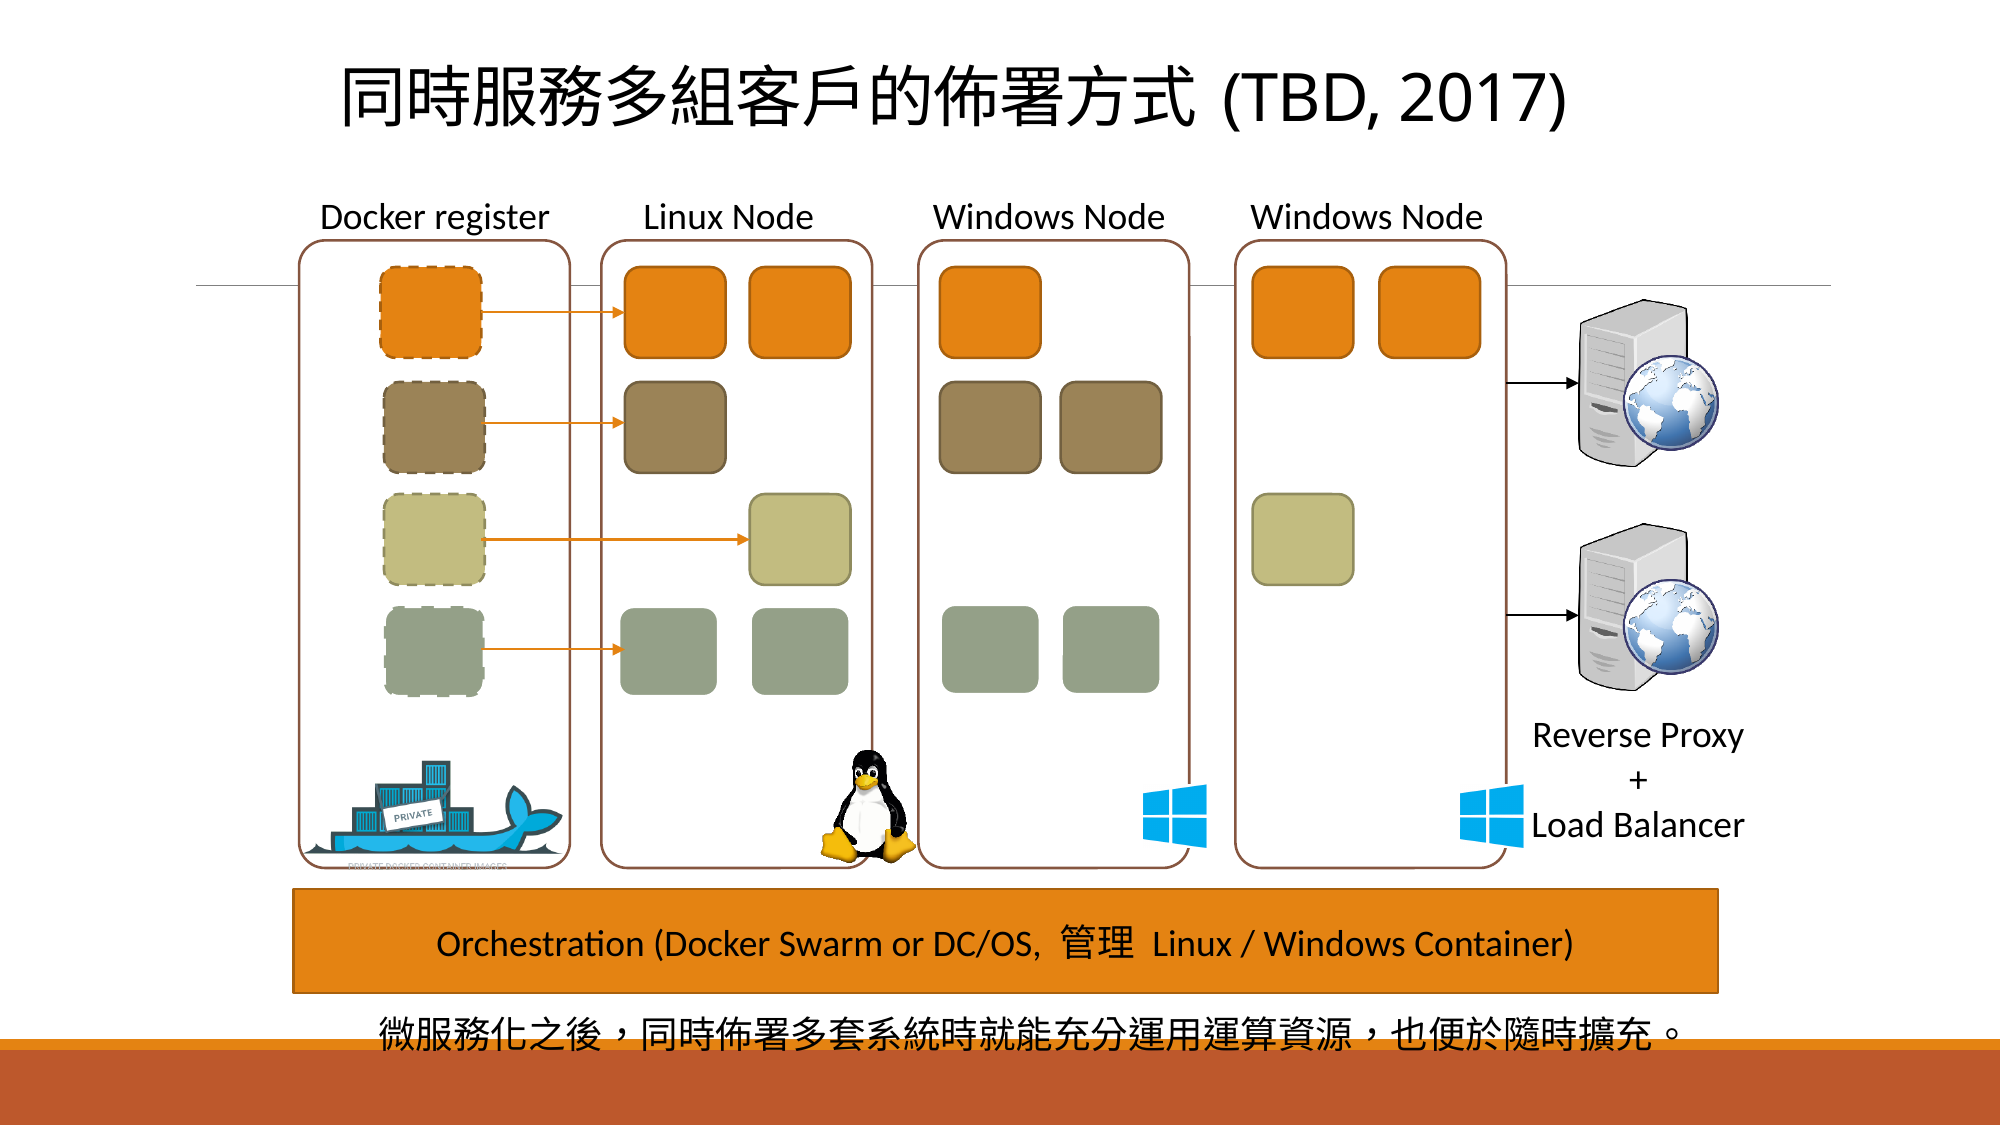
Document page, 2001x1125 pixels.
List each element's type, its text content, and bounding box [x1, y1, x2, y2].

text_box [1251, 492, 1355, 587]
title 同時服務多組客戶的佈署方式 (TBD, 2017) [324, 51, 1600, 291]
picture [1578, 523, 1719, 692]
text_box [382, 380, 487, 475]
text_box [484, 314, 572, 319]
text_box [381, 603, 487, 700]
text_box Orchestration (Docker Swarm or DC/OS, 管理 Linux / Windows Container) [292, 888, 1719, 994]
text_box [938, 291, 1042, 360]
text_box [616, 650, 628, 657]
text_box [1058, 601, 1164, 697]
text_box [616, 603, 722, 700]
text_box [623, 380, 727, 475]
picture [299, 759, 563, 871]
text_box [748, 291, 852, 360]
picture [1460, 783, 1525, 848]
text_box [1251, 291, 1355, 360]
picture [813, 741, 921, 869]
text_box [748, 539, 754, 546]
text_box [917, 291, 1191, 870]
text_box [297, 245, 572, 768]
text_box [938, 380, 1042, 475]
text_box Docker register Linux Node Windows Node Windows Node [305, 184, 1501, 245]
text_box [748, 492, 852, 587]
text_box [1378, 291, 1482, 360]
text_box [1234, 291, 1508, 870]
text_box [379, 265, 483, 360]
text_box [600, 291, 874, 870]
text_box [382, 492, 487, 587]
picture [1143, 783, 1208, 848]
text_box Reverse Proxy + Load Balancer [1516, 702, 1761, 853]
picture [1578, 299, 1719, 468]
text_box [937, 601, 1043, 697]
text_box [747, 603, 853, 700]
text_box [1059, 380, 1163, 475]
text_box 微服務化之後，同時佈署多套系統時就能充分運用運算資源，也便於隨時擴充。 [363, 1004, 1718, 1064]
text_box [623, 291, 727, 360]
